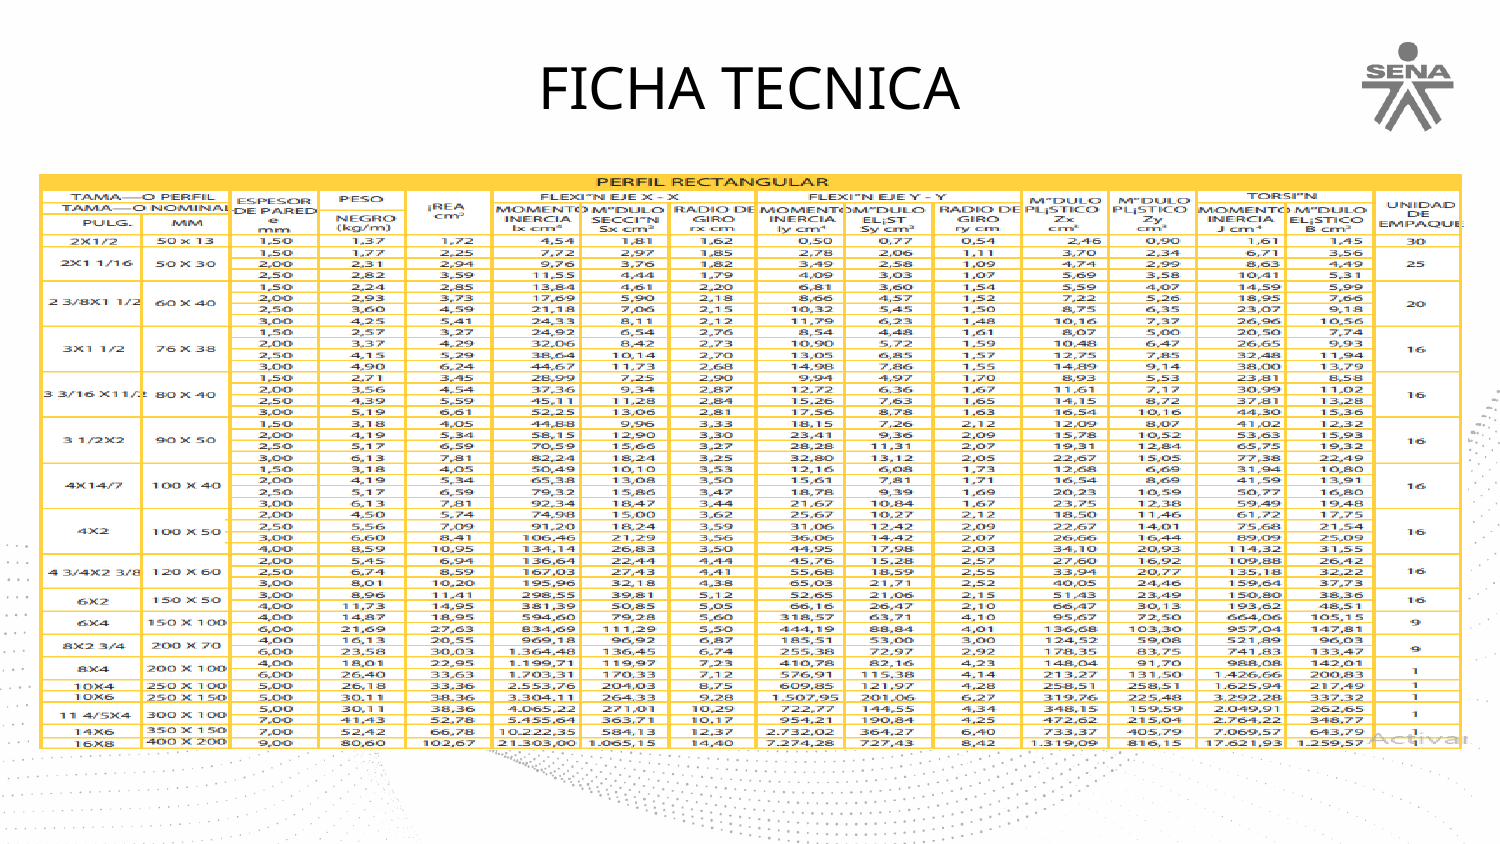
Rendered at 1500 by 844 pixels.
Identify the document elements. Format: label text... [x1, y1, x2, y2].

picture [31, 172, 1469, 751]
text_box FICHA TECNICA [163, 43, 1337, 129]
